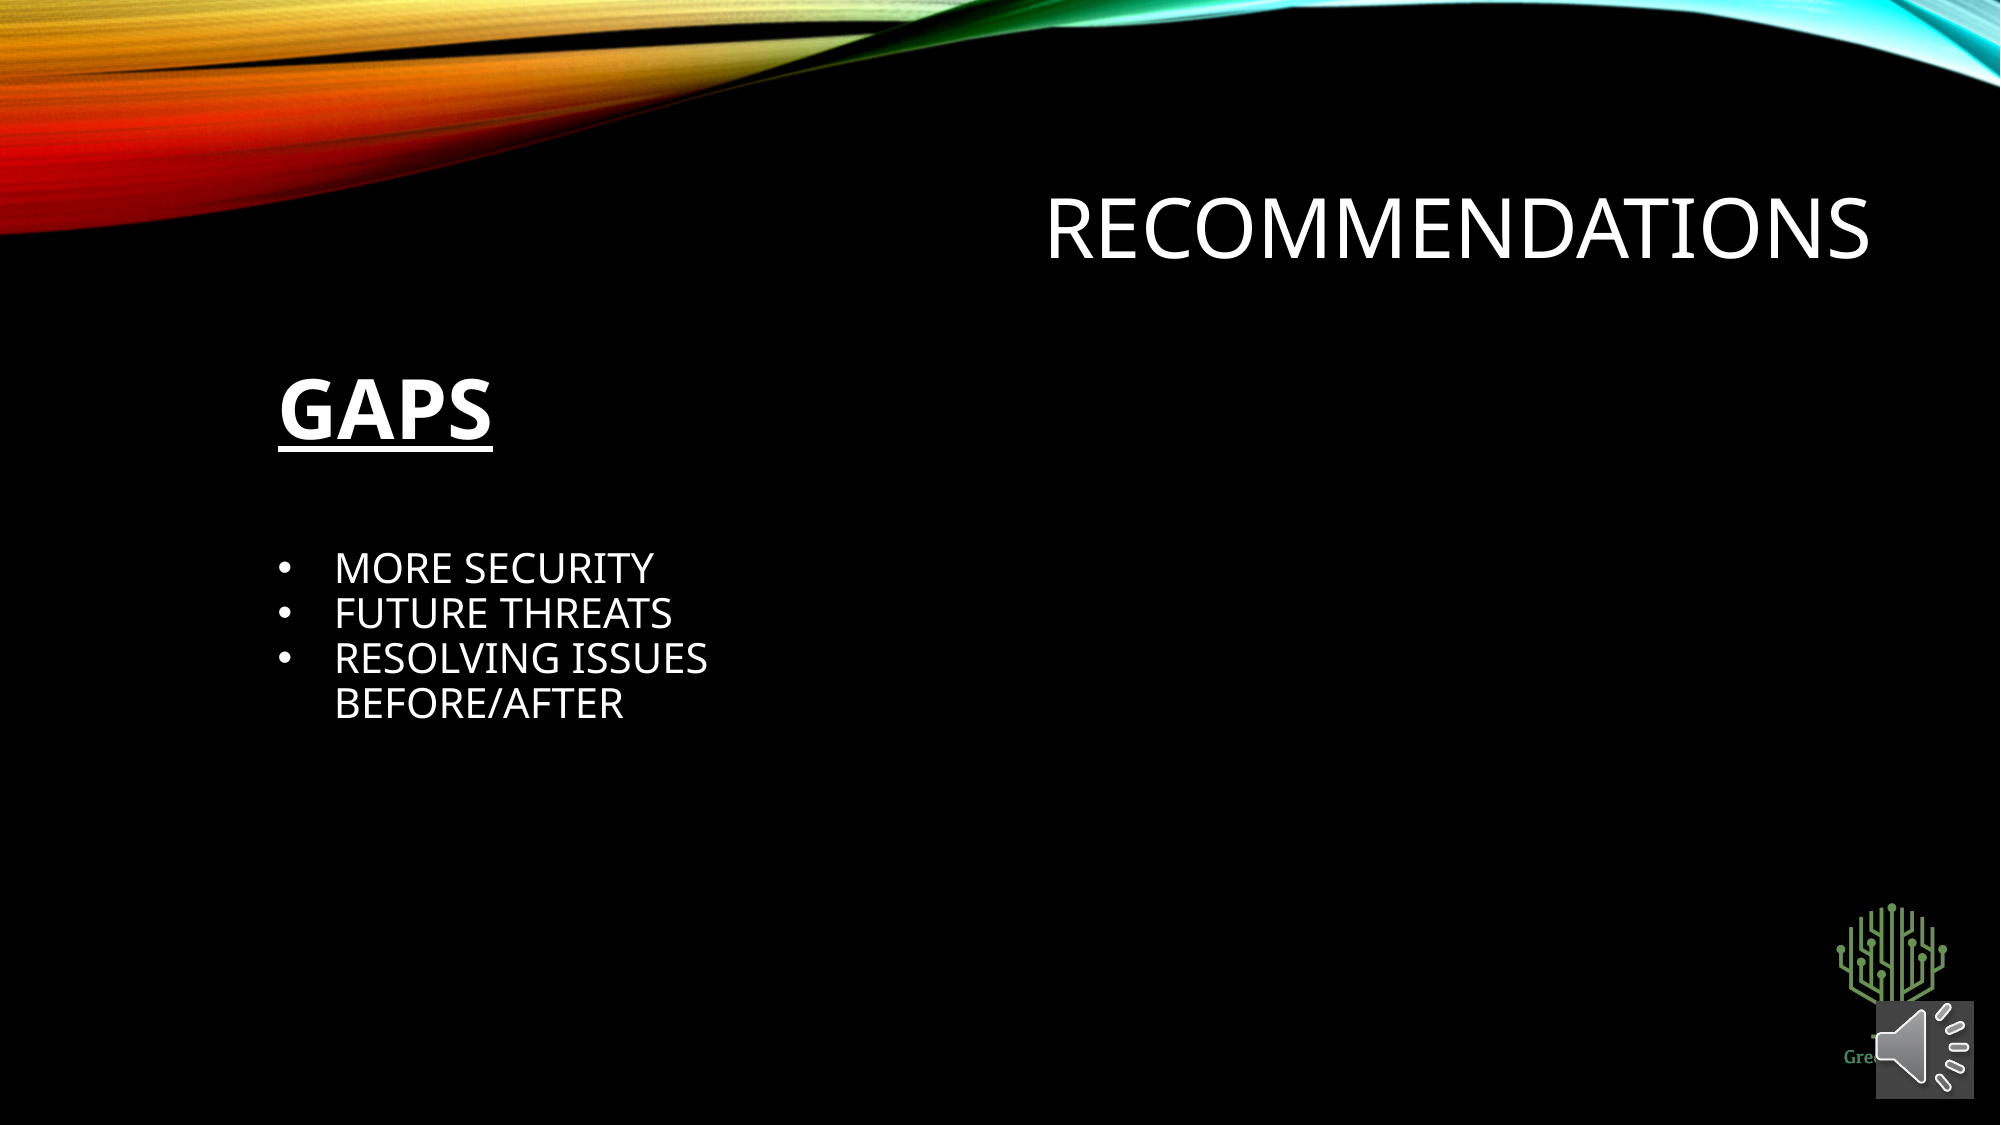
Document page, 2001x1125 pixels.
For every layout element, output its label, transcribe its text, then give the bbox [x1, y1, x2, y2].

picture [0, 0, 2000, 237]
list GAPS MORE SECURITY FUTURE THREATS RESOLVING ISSUES BEFORE/AFTER [112, 360, 924, 1021]
picture [1817, 892, 1976, 1101]
title RECOMMENDATIONS [474, 125, 1888, 338]
